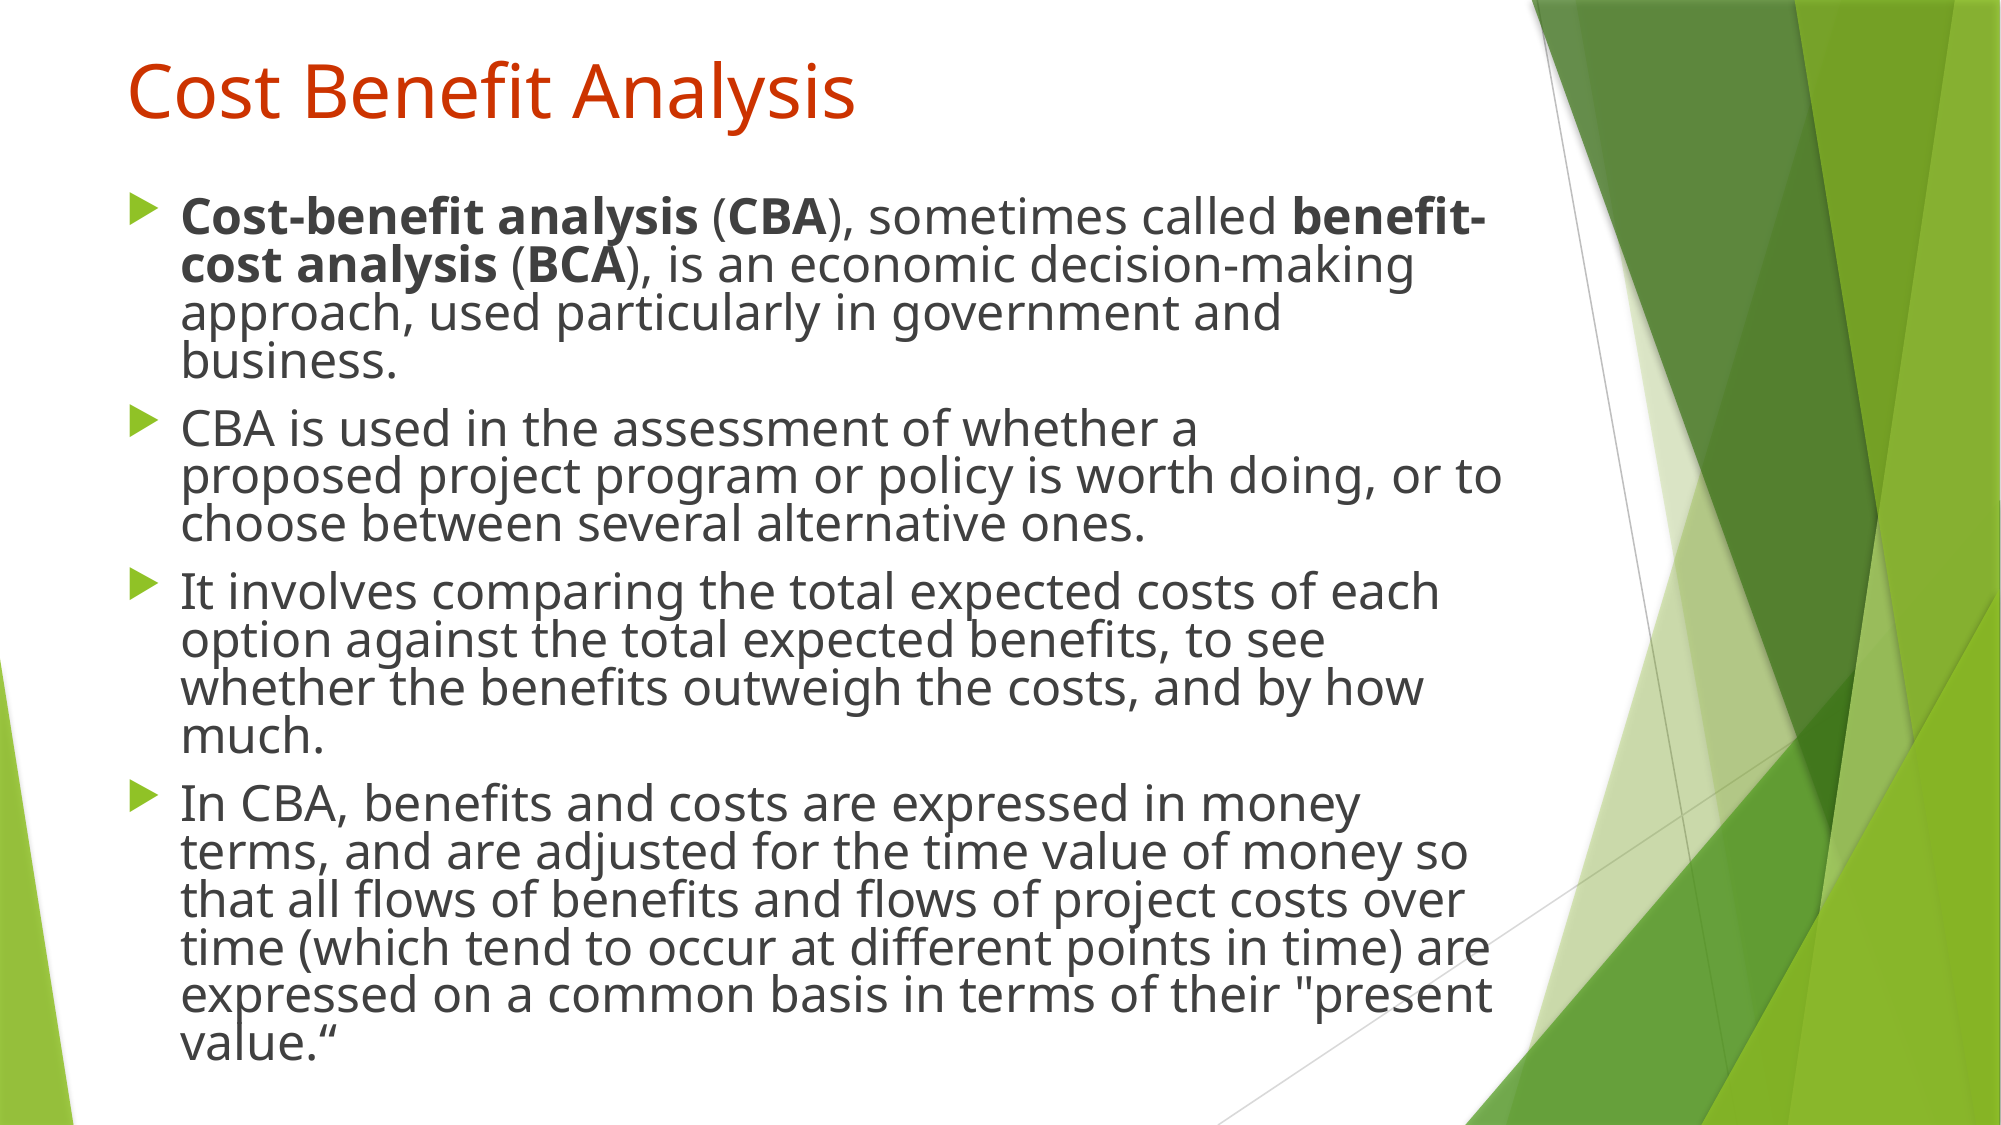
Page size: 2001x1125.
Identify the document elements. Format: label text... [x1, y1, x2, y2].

list Cost-benefit analysis (CBA), sometimes called benefit-cost analysis (BCA), is an economic decision-making approach, used particularly in government and business. CBA is used in the assessment of whether a proposed project program or policy is worth doing, or to choose between several alternative ones. It involves comparing the total expected costs of each option against the total expected benefits, to see whether the benefits outweigh the costs, and by how much. In CBA, benefits and costs are expressed in money terms, and are adjusted for the time value of money so that all flows of benefits and flows of project costs over time (which tend to occur at different points in time) are expressed on a common basis in terms of their "present value.“ [111, 188, 1522, 1079]
title Cost Benefit Analysis [111, 36, 1522, 171]
